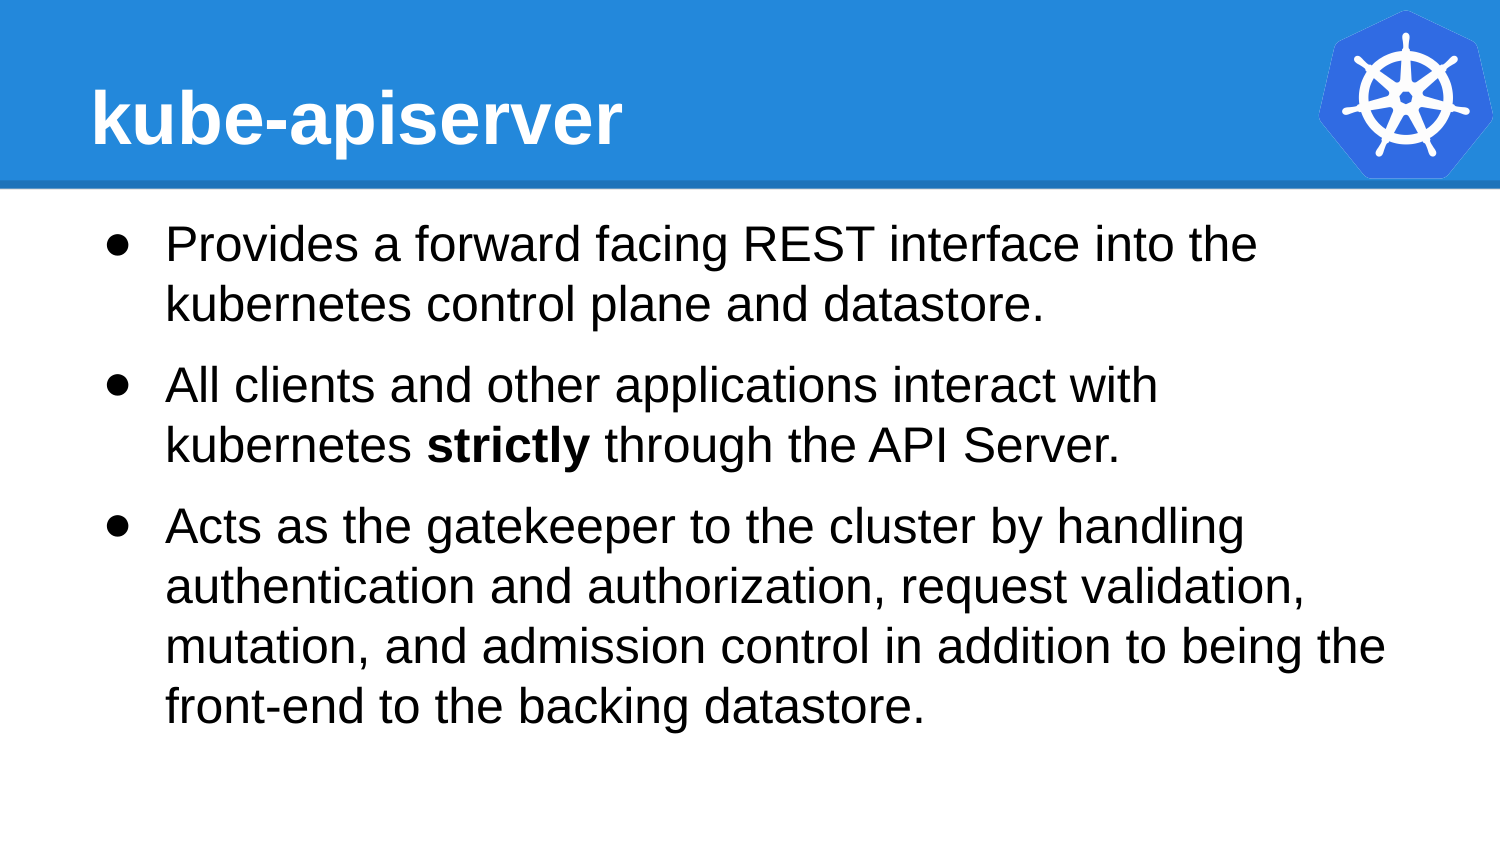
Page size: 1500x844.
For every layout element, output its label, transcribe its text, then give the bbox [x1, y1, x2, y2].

list Provides a forward facing REST interface into the kubernetes control plane and datastore. All clients and other applications interact with kubernetes strictly through the API Server. Acts as the gatekeeper to the cluster by handling authentication and authorization, request validation, mutation, and admission control in addition to being the front-end to the backing datastore. [75, 196, 1425, 808]
title kube-apiserver [75, 33, 1425, 175]
picture [1318, 7, 1494, 182]
